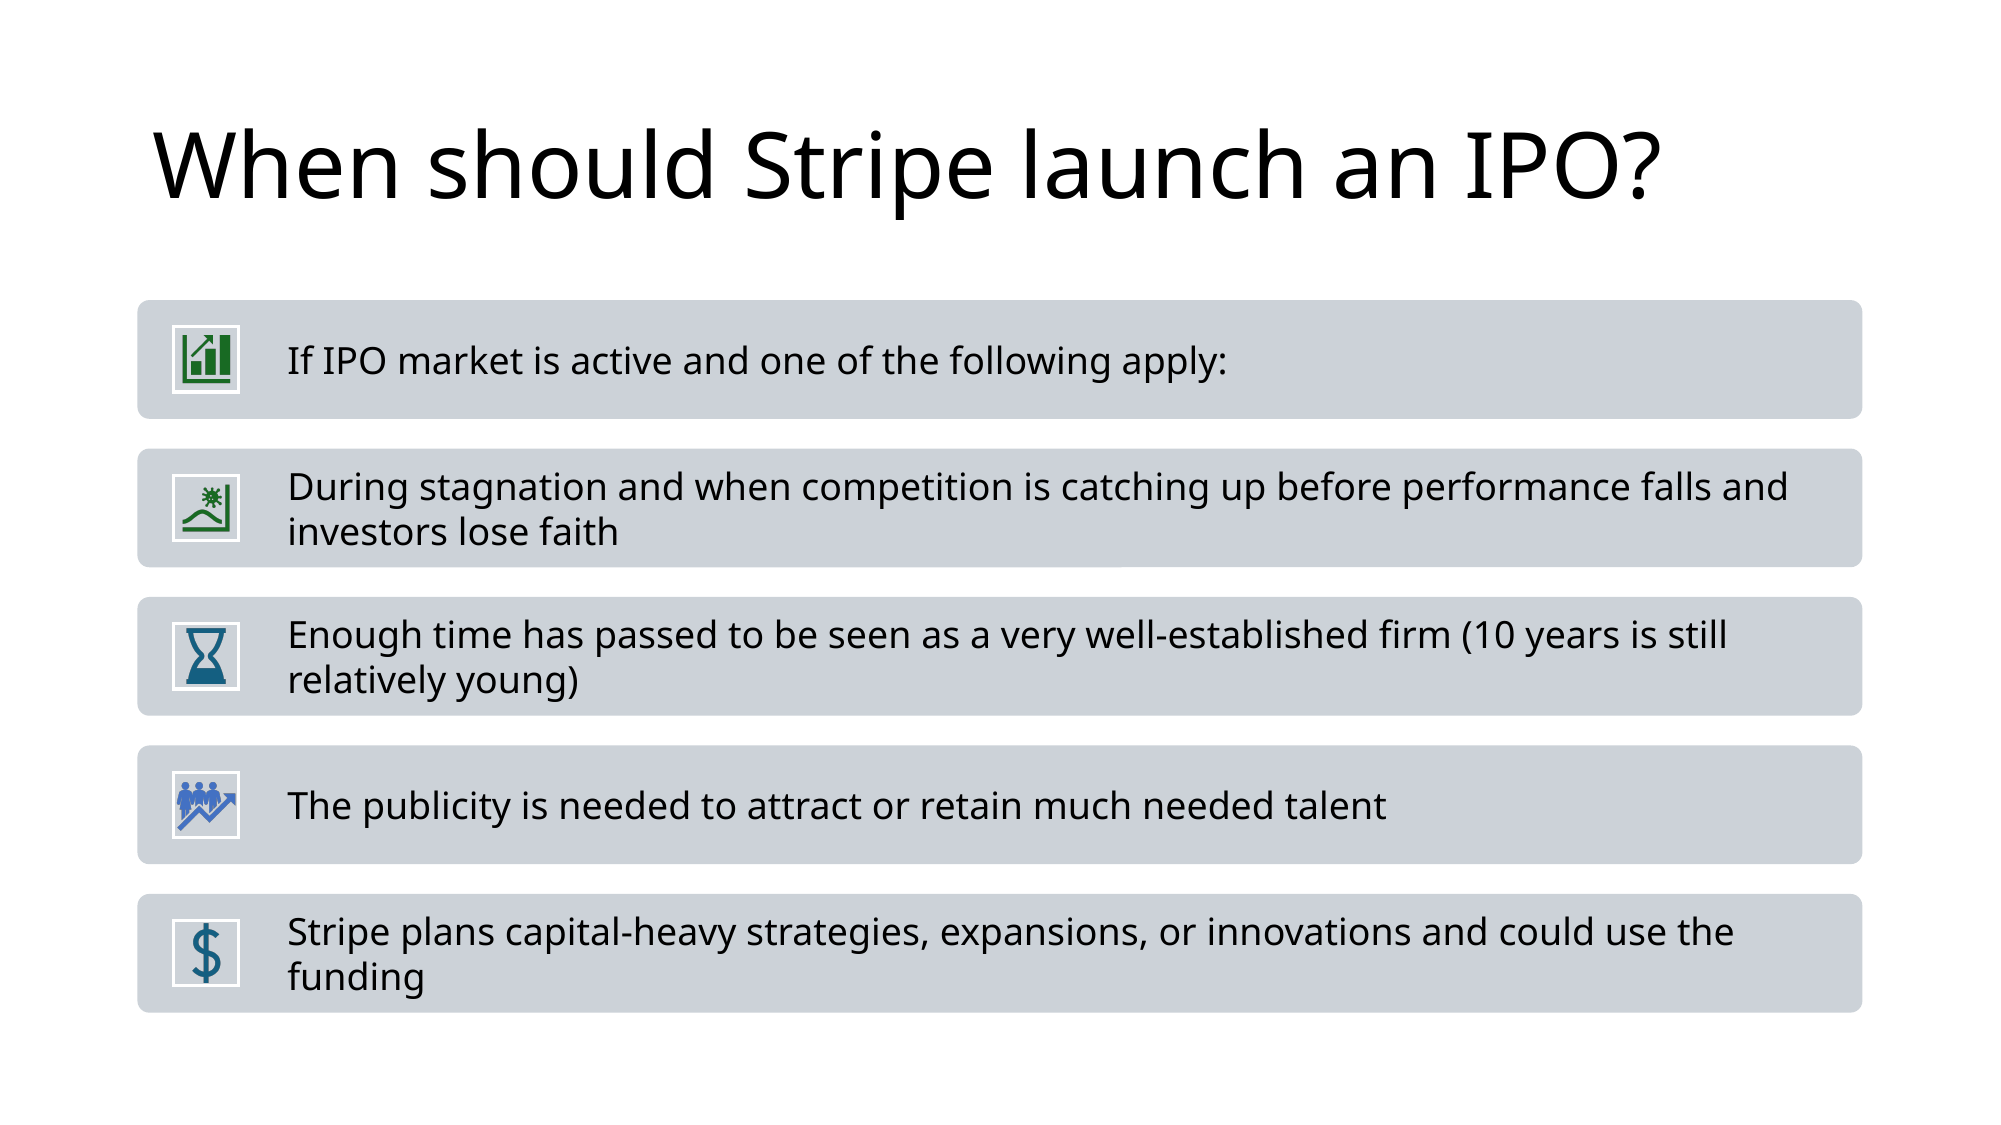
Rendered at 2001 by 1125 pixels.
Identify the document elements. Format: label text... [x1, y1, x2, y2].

title When should Stripe launch an IPO? [137, 59, 1863, 278]
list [136, 298, 1863, 1014]
